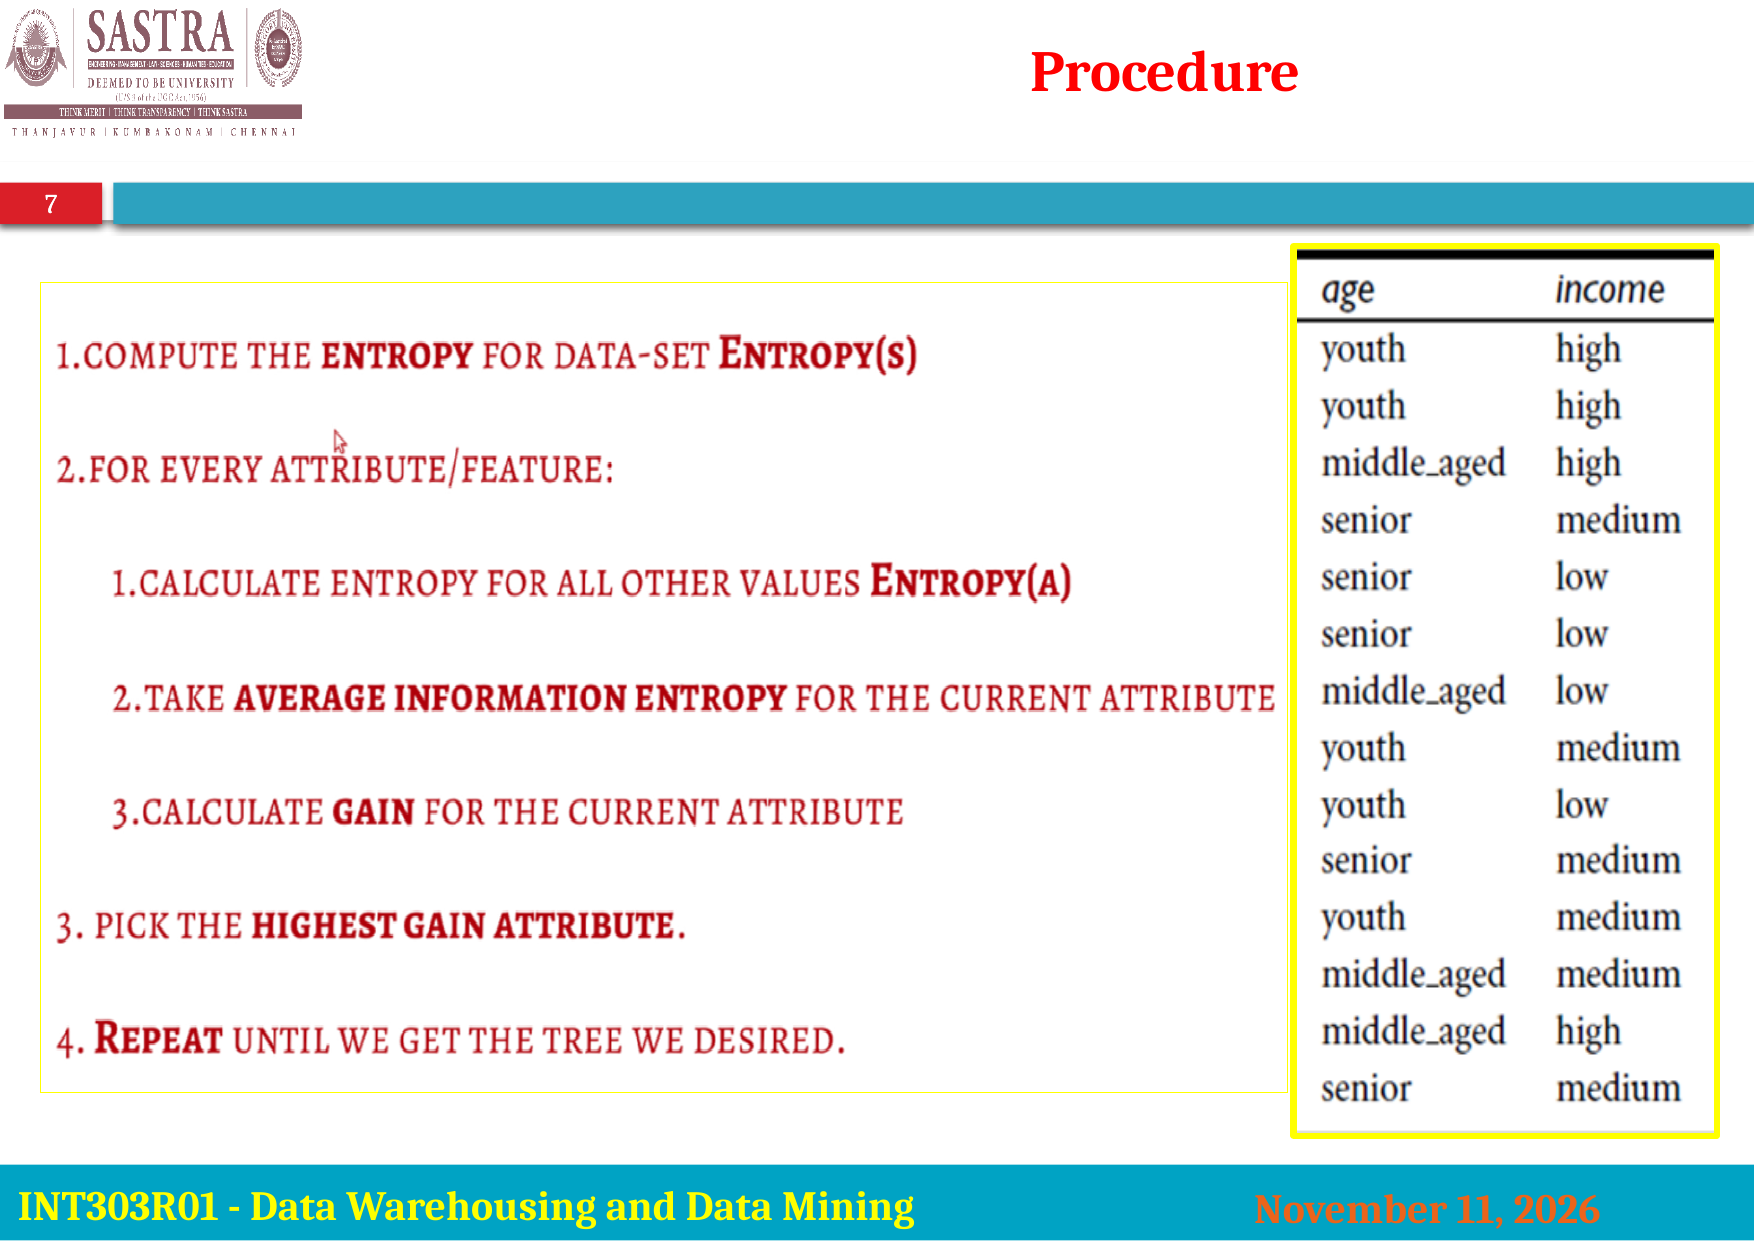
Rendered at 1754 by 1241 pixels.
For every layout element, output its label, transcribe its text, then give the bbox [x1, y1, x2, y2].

footer INT303R01 - Data Warehousing and Data Mining [3, 1174, 1043, 1241]
slide_number 7 [0, 182, 103, 228]
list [39, 282, 1289, 1094]
picture [1296, 248, 1715, 1133]
title Procedure [576, 13, 1754, 111]
